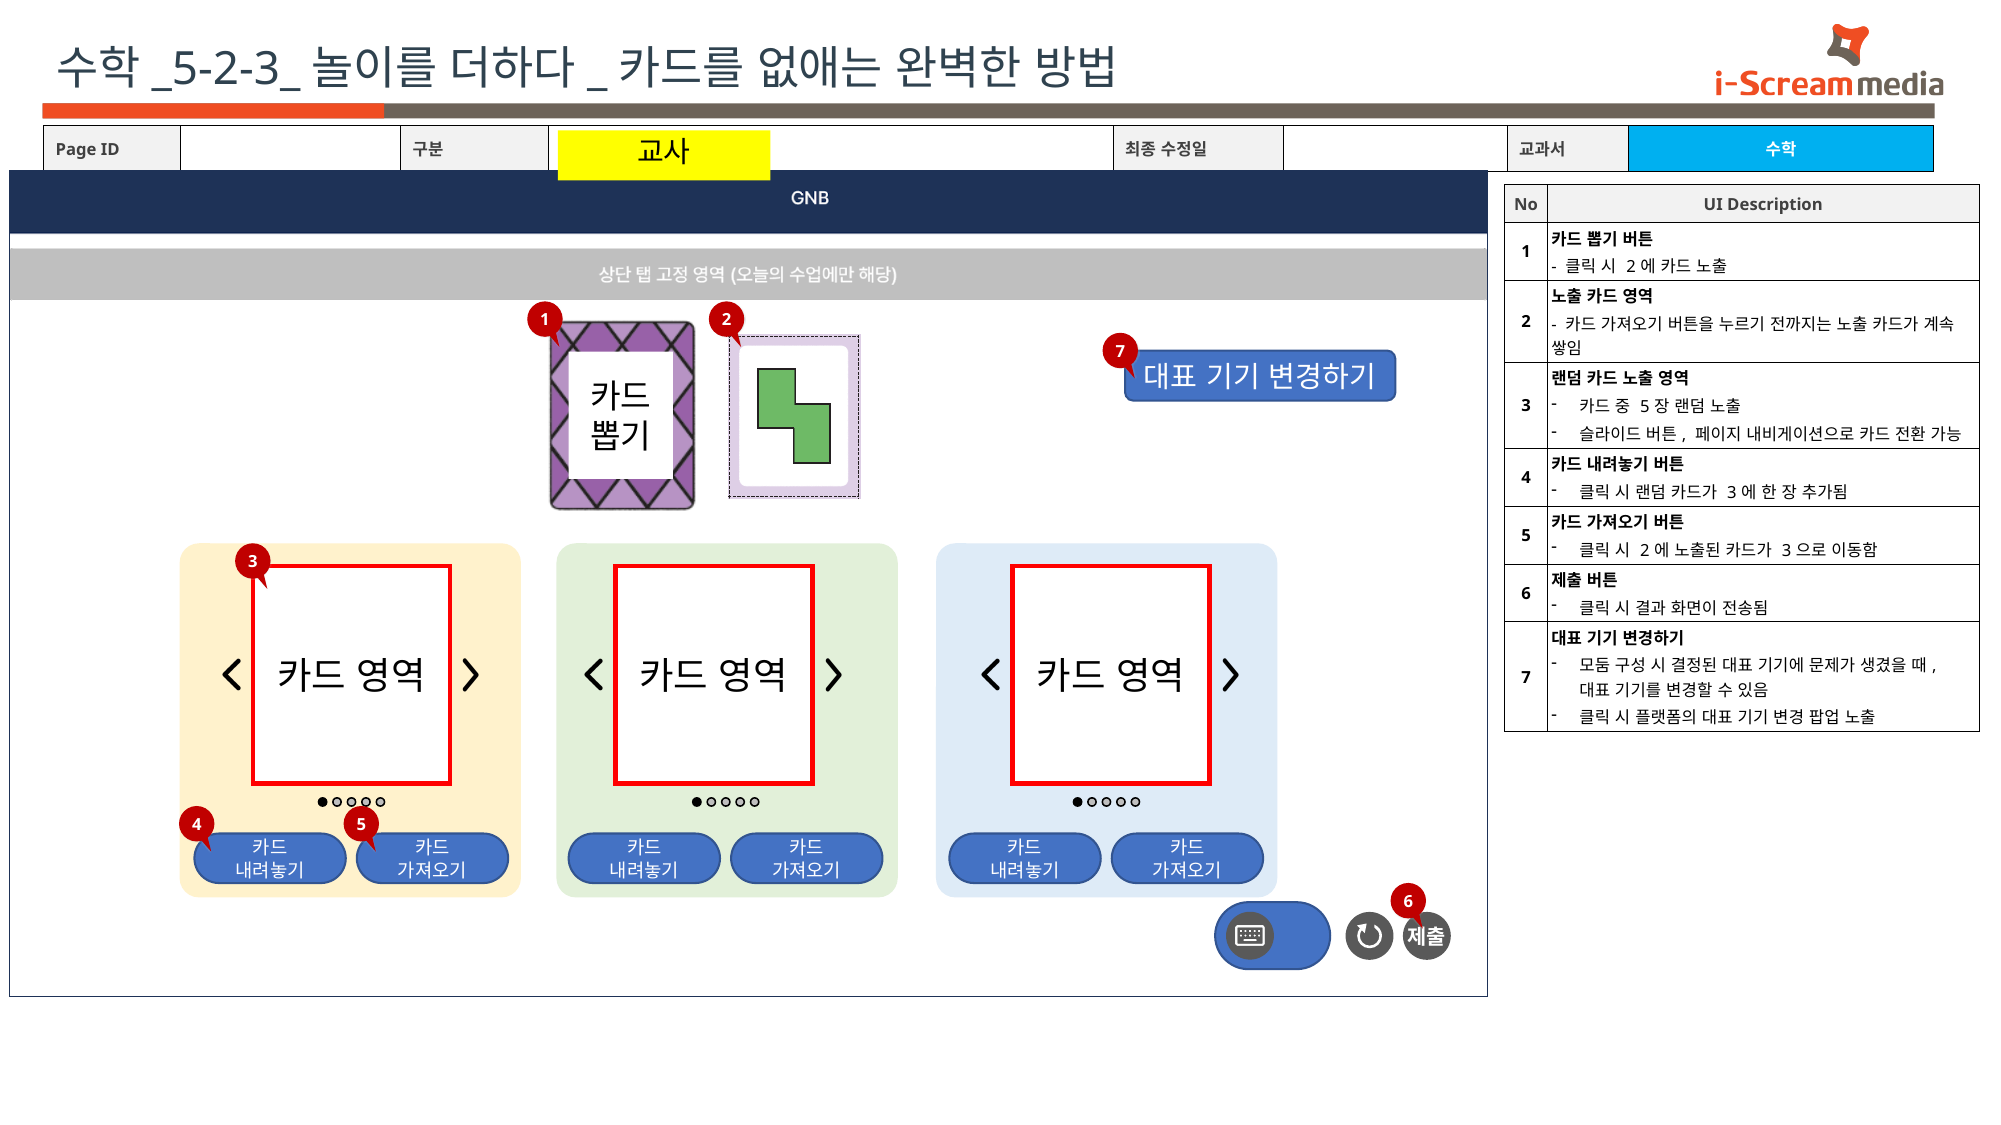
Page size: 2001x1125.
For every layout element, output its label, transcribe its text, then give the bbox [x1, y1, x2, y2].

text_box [1393, 911, 1460, 960]
table_cell 노출 카드 영역 - 카드 가져오기 버튼을 누르기 전까지는 노출 카드가 계속 쌓임 [1548, 281, 1979, 362]
table_cell 7 [1505, 622, 1547, 731]
table_cell 3 [1505, 363, 1547, 448]
text_box 5 [342, 807, 381, 853]
table_cell 제출 버튼 클릭 시 결과 화면이 전송됨 [1548, 565, 1979, 621]
table_cell 6 [1505, 565, 1547, 621]
text_box 카드 가져오기 [730, 832, 884, 885]
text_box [1345, 911, 1393, 960]
table_cell 카드 뽑기 버튼 - 클릭 시 2에 카드 노출 [1548, 223, 1979, 280]
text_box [1226, 911, 1274, 960]
text_box 카드 내려놓기 [567, 832, 722, 885]
text_box 교사 [557, 130, 771, 181]
text_box 4 [177, 804, 216, 853]
text_box 카드 내려놓기 [948, 832, 1102, 885]
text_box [220, 566, 480, 784]
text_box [1073, 797, 1140, 807]
text_box [555, 542, 899, 899]
text_box 대표 기기 변경하기 [1124, 349, 1397, 402]
table_cell 5 [1505, 507, 1547, 564]
text_box 카드 가져오기 [1110, 832, 1265, 885]
table_header UI Description [1548, 185, 1979, 222]
text_box 2 [707, 300, 746, 338]
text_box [318, 797, 385, 807]
text_box 7 [1101, 331, 1140, 380]
text_box 1 [526, 300, 564, 338]
text_box 6 [1389, 881, 1428, 911]
text_box [934, 542, 1279, 899]
table_cell 4 [1505, 449, 1547, 506]
text_box 카드 내려놓기 [193, 832, 347, 885]
table_cell 대표 기기 변경하기 모둠 구성 시 결정된 대표 기기에 문제가 생겼을 때, 대표 기기를 변경할 수 있음 클릭 시 플랫폼의 대표 기기 변경 팝업 노출 [1548, 622, 1979, 731]
picture [10, 171, 1487, 996]
text_box 카드 가져오기 [355, 832, 510, 885]
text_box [692, 797, 759, 807]
table_cell 카드 가져오기 버튼 클릭 시 2에 노출된 카드가 3으로 이동함 [1548, 507, 1979, 564]
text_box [582, 566, 842, 784]
table_cell 카드 내려놓기 버튼 클릭 시 랜덤 카드가 3에 한 장 추가됨 [1548, 449, 1979, 506]
table_cell 랜덤 카드 노출 영역 카드 중 5장 랜덤 노출 슬라이드 버튼, 페이지 내비게이션으로 카드 전환 가능 [1548, 363, 1979, 448]
table_cell 2 [1505, 281, 1547, 362]
picture [1715, 23, 1944, 96]
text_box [979, 566, 1239, 784]
text_box [178, 542, 522, 899]
title 수학_5-2-3_놀이를 더하다_카드를 없애는 완벽한 방법 [41, 44, 1683, 95]
table_header No [1505, 185, 1547, 222]
table_cell 1 [1505, 223, 1547, 280]
text_box 3 [234, 542, 272, 566]
text_box [1214, 901, 1332, 971]
